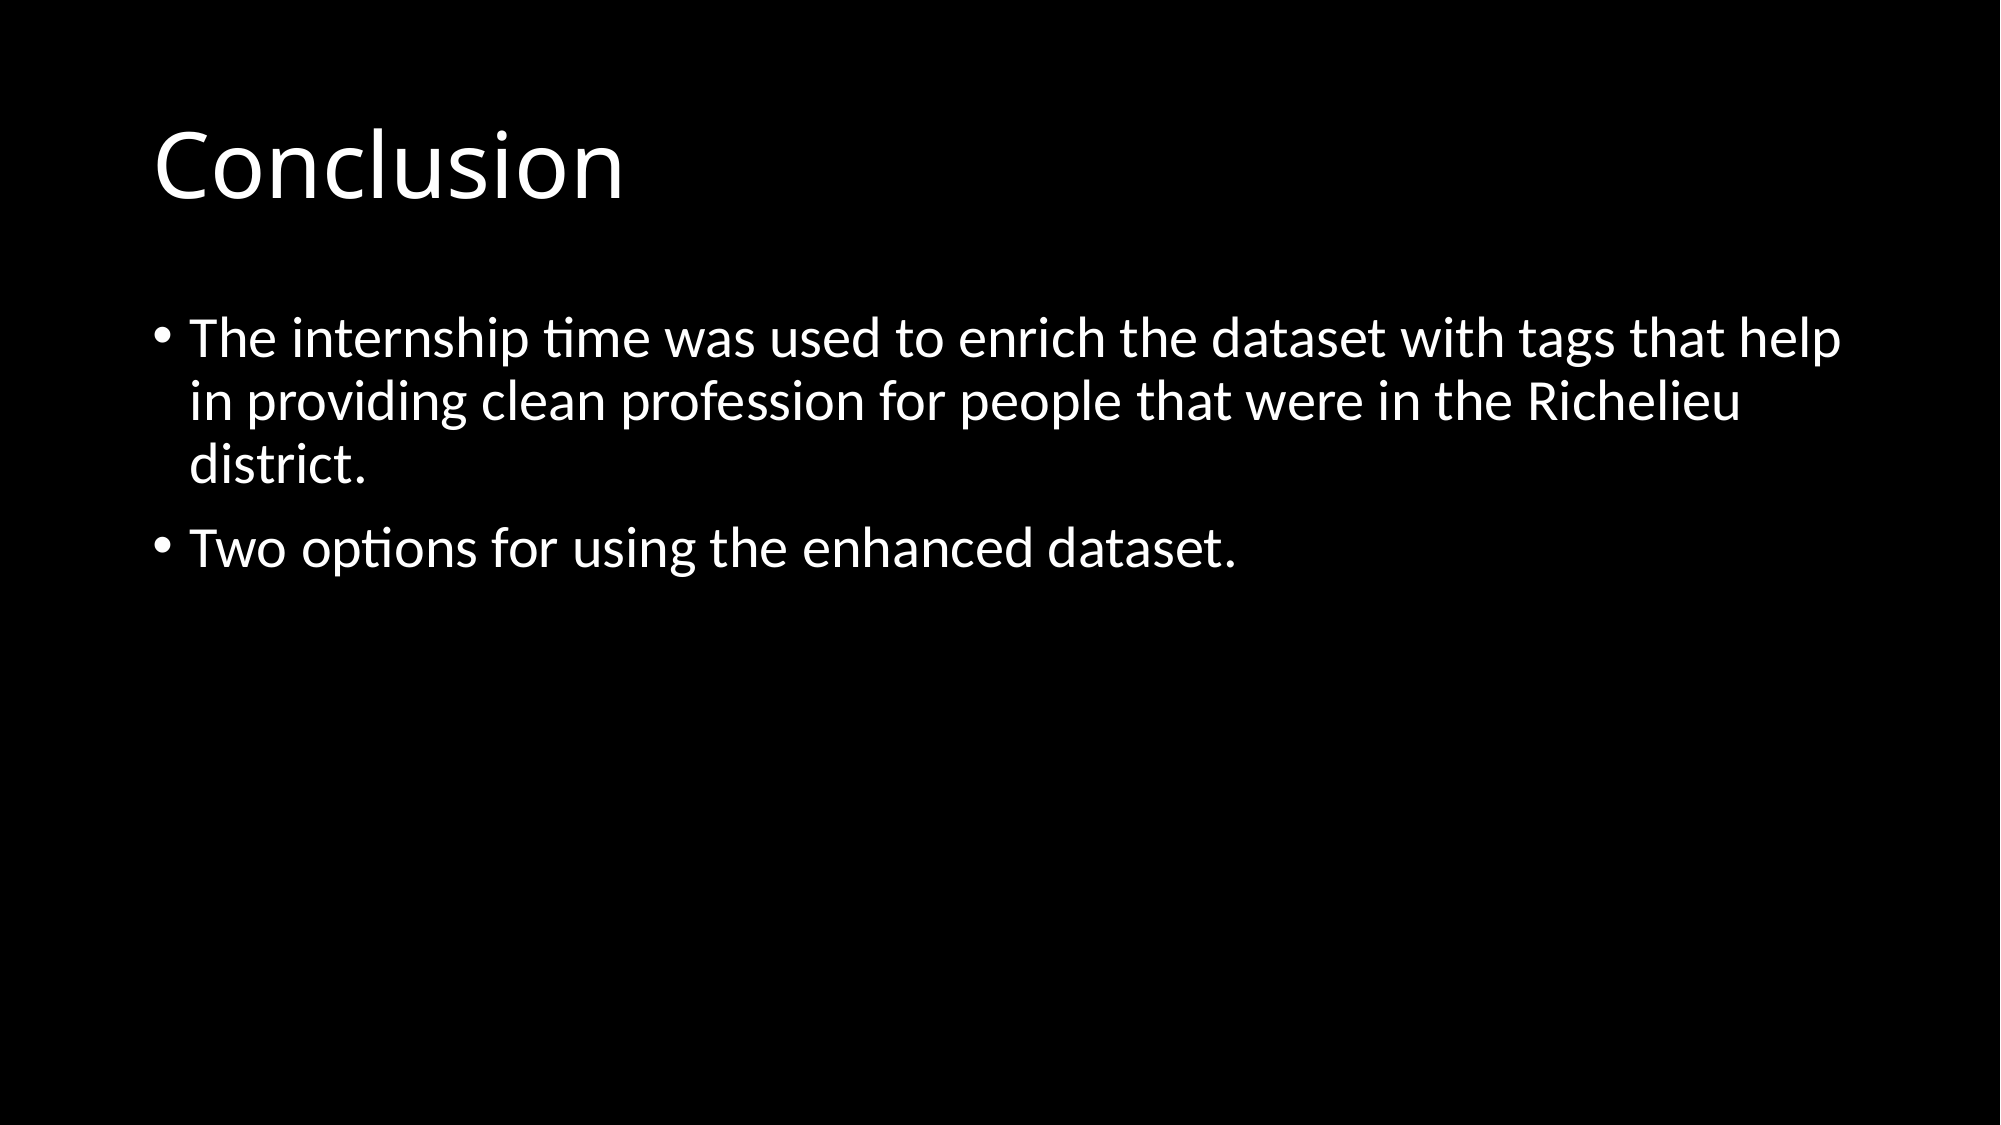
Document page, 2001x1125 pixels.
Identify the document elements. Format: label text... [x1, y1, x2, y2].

title Conclusion [137, 59, 1863, 278]
list The internship time was used to enrich the dataset with tags that help in providing clean profession for people that were in the Richelieu district. Two options for using the enhanced dataset. [137, 299, 1863, 1014]
